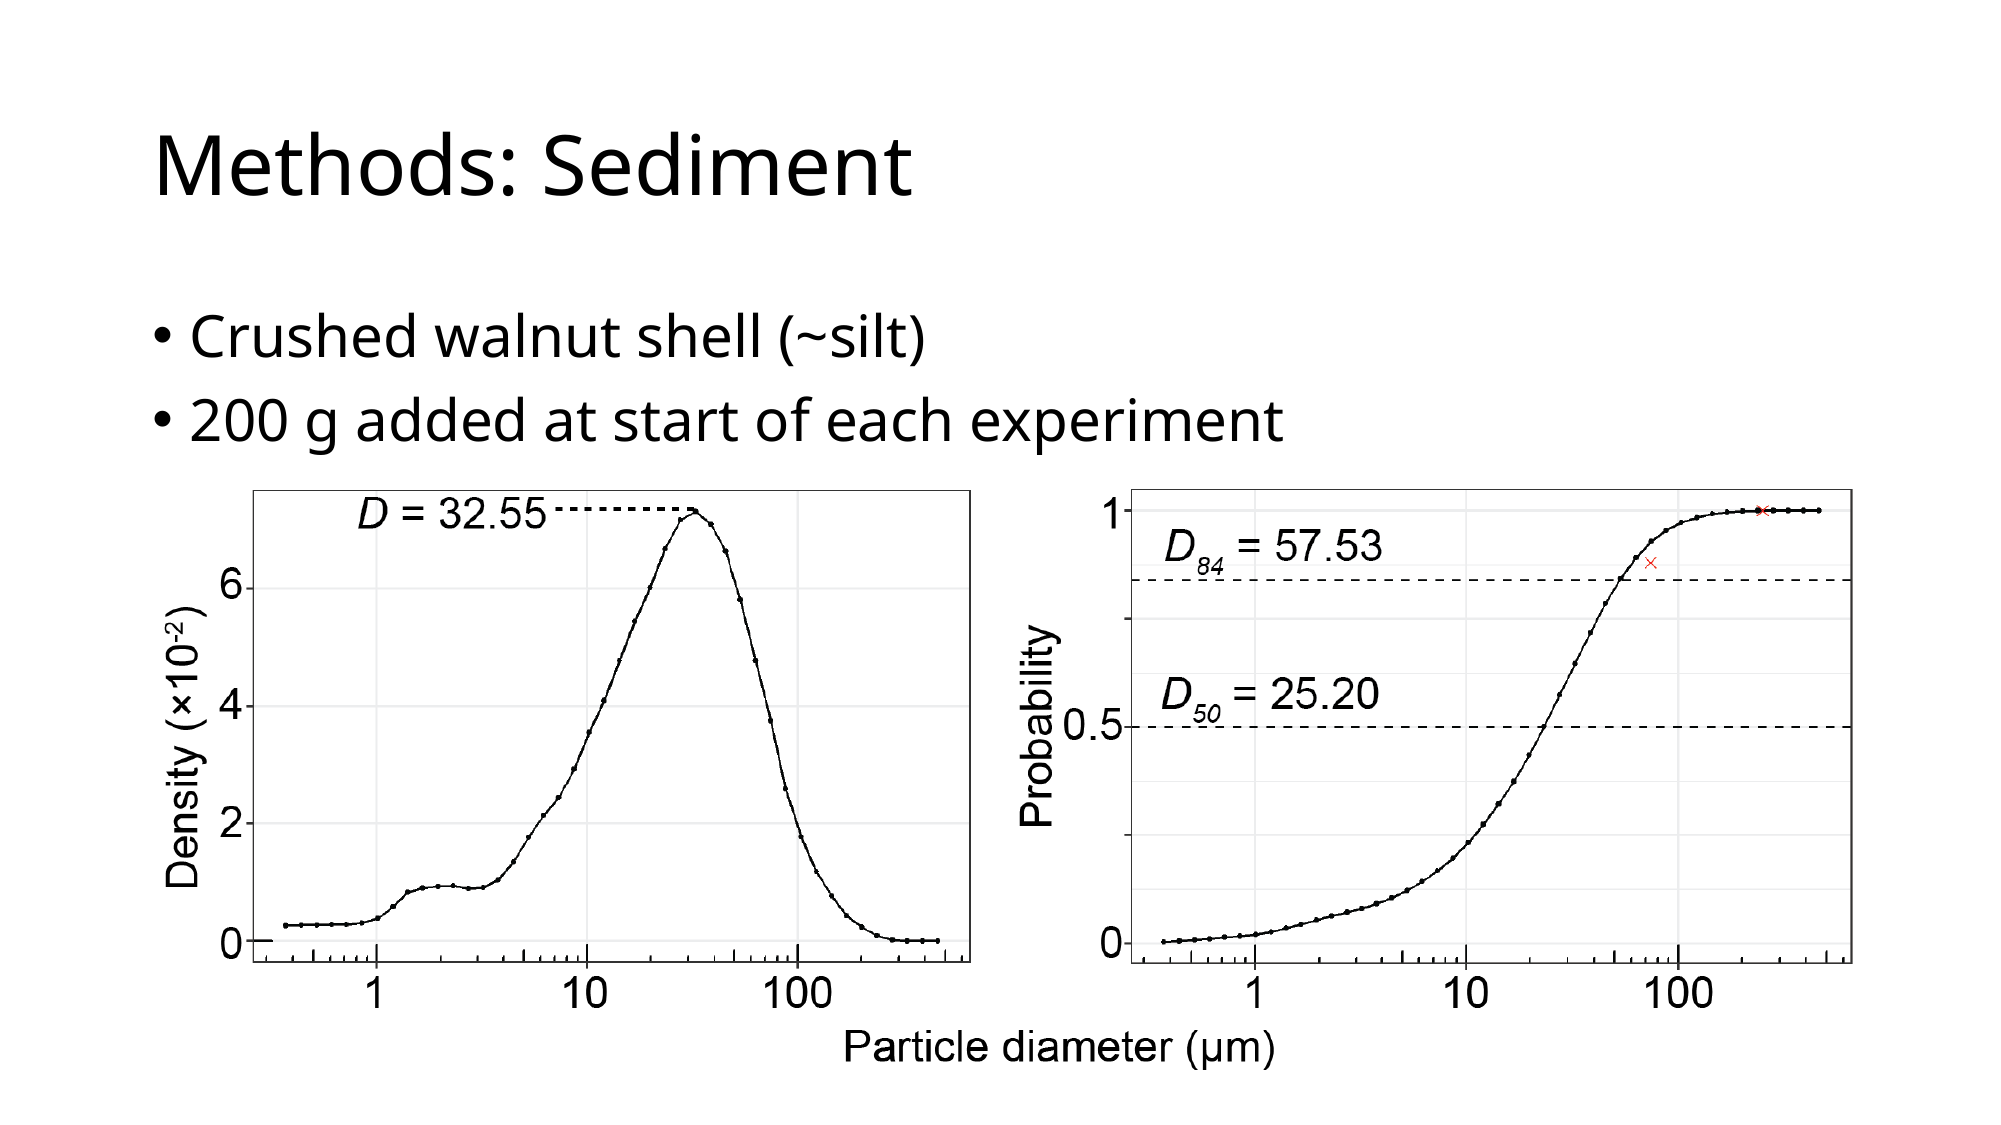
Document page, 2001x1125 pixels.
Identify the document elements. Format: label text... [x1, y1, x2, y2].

picture [144, 485, 1856, 1076]
list Crushed walnut shell (~silt) 200 g added at start of each experiment [137, 299, 1863, 1014]
title Methods: Sediment [137, 59, 1863, 278]
